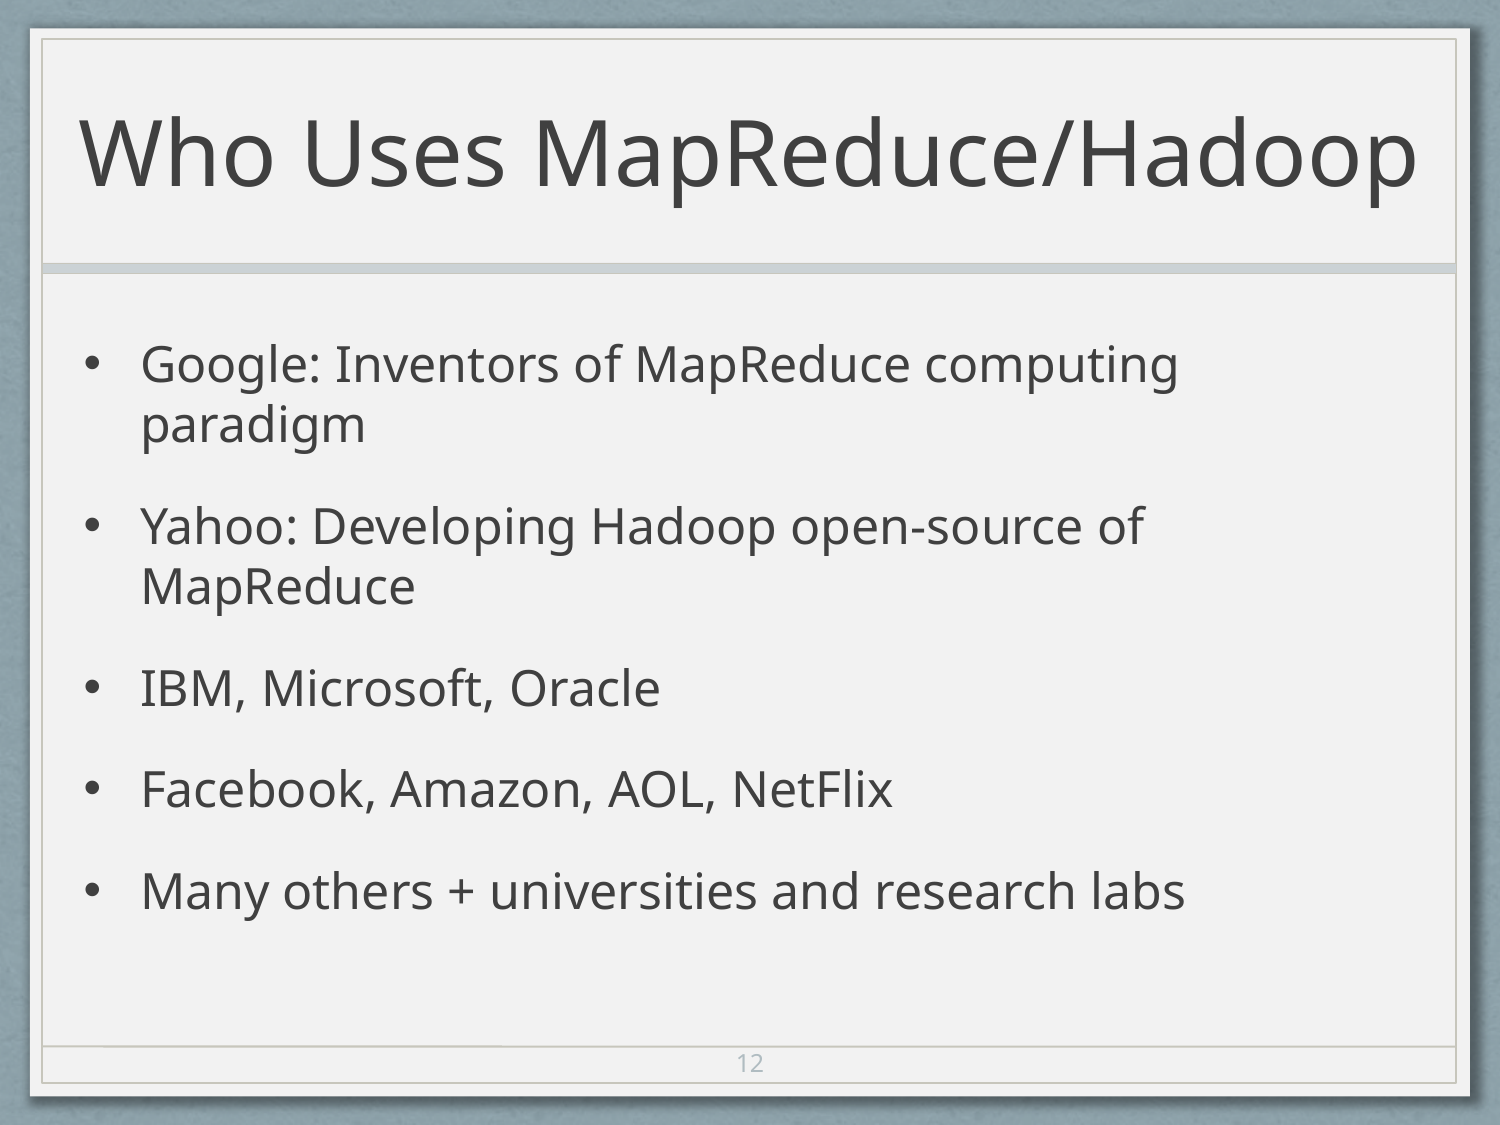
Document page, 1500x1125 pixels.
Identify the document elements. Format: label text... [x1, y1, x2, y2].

slide_number 12 [687, 1042, 813, 1088]
list Google: Inventors of MapReduce computing paradigm Yahoo: Developing Hadoop open-source of MapReduce IBM, Microsoft, Oracle Facebook, Amazon, AOL, NetFlix Many others + universities and research labs [68, 325, 1399, 995]
title Who Uses MapReduce/Hadoop [45, 40, 1454, 260]
